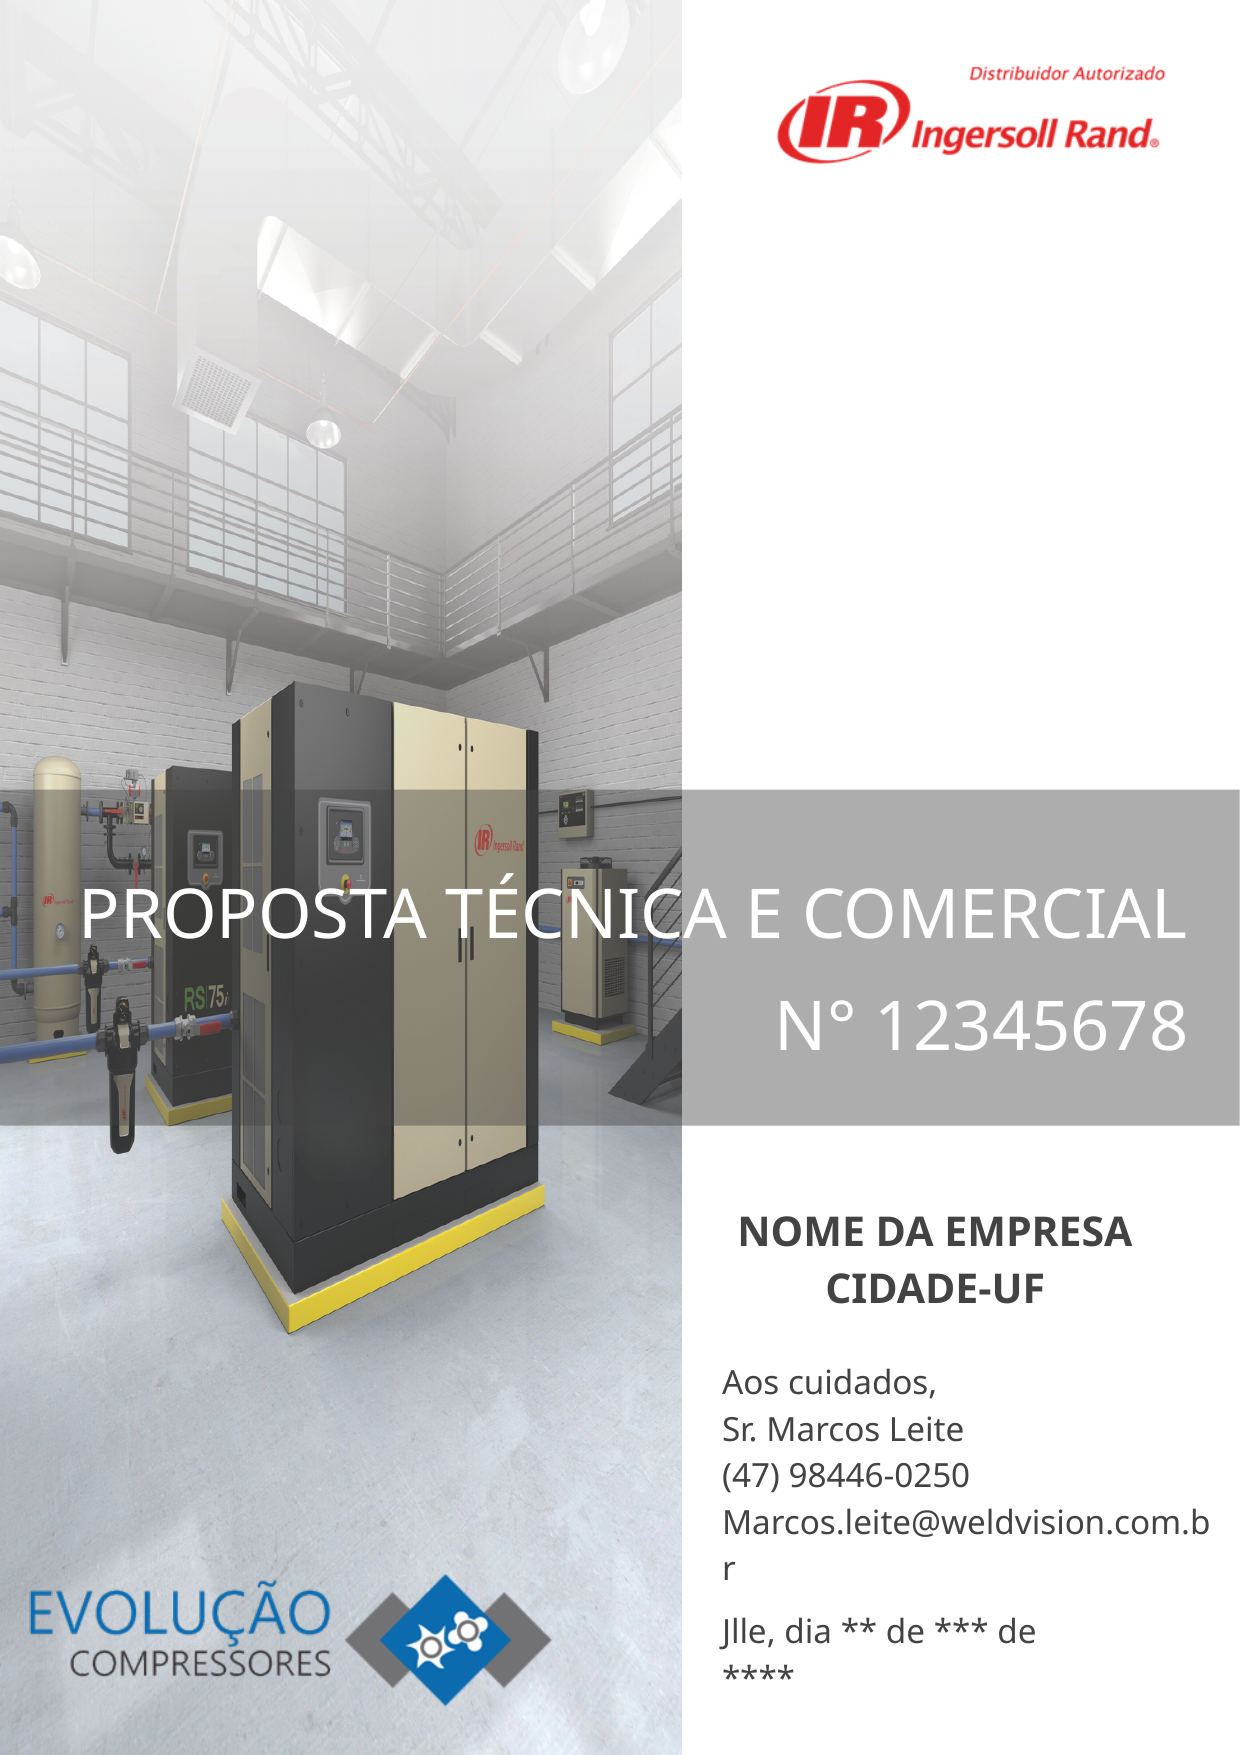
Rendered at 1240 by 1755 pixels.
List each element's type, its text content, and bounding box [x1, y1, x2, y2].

text_box [0, 1134, 682, 1755]
text_box Aos cuidados, Sr. Marcos Leite (47) 98446-0250 Marcos.leite@weldvision.com.br [722, 1354, 1223, 1588]
text_box [0, 0, 682, 787]
text_box NOME DA EMPRESA CIDADE-UF [650, 1196, 1221, 1312]
text_box [17, 1568, 556, 1713]
text_box Jlle, dia ** de *** de **** [722, 1603, 1117, 1697]
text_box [0, 789, 1240, 1126]
text_box [722, 17, 1223, 208]
